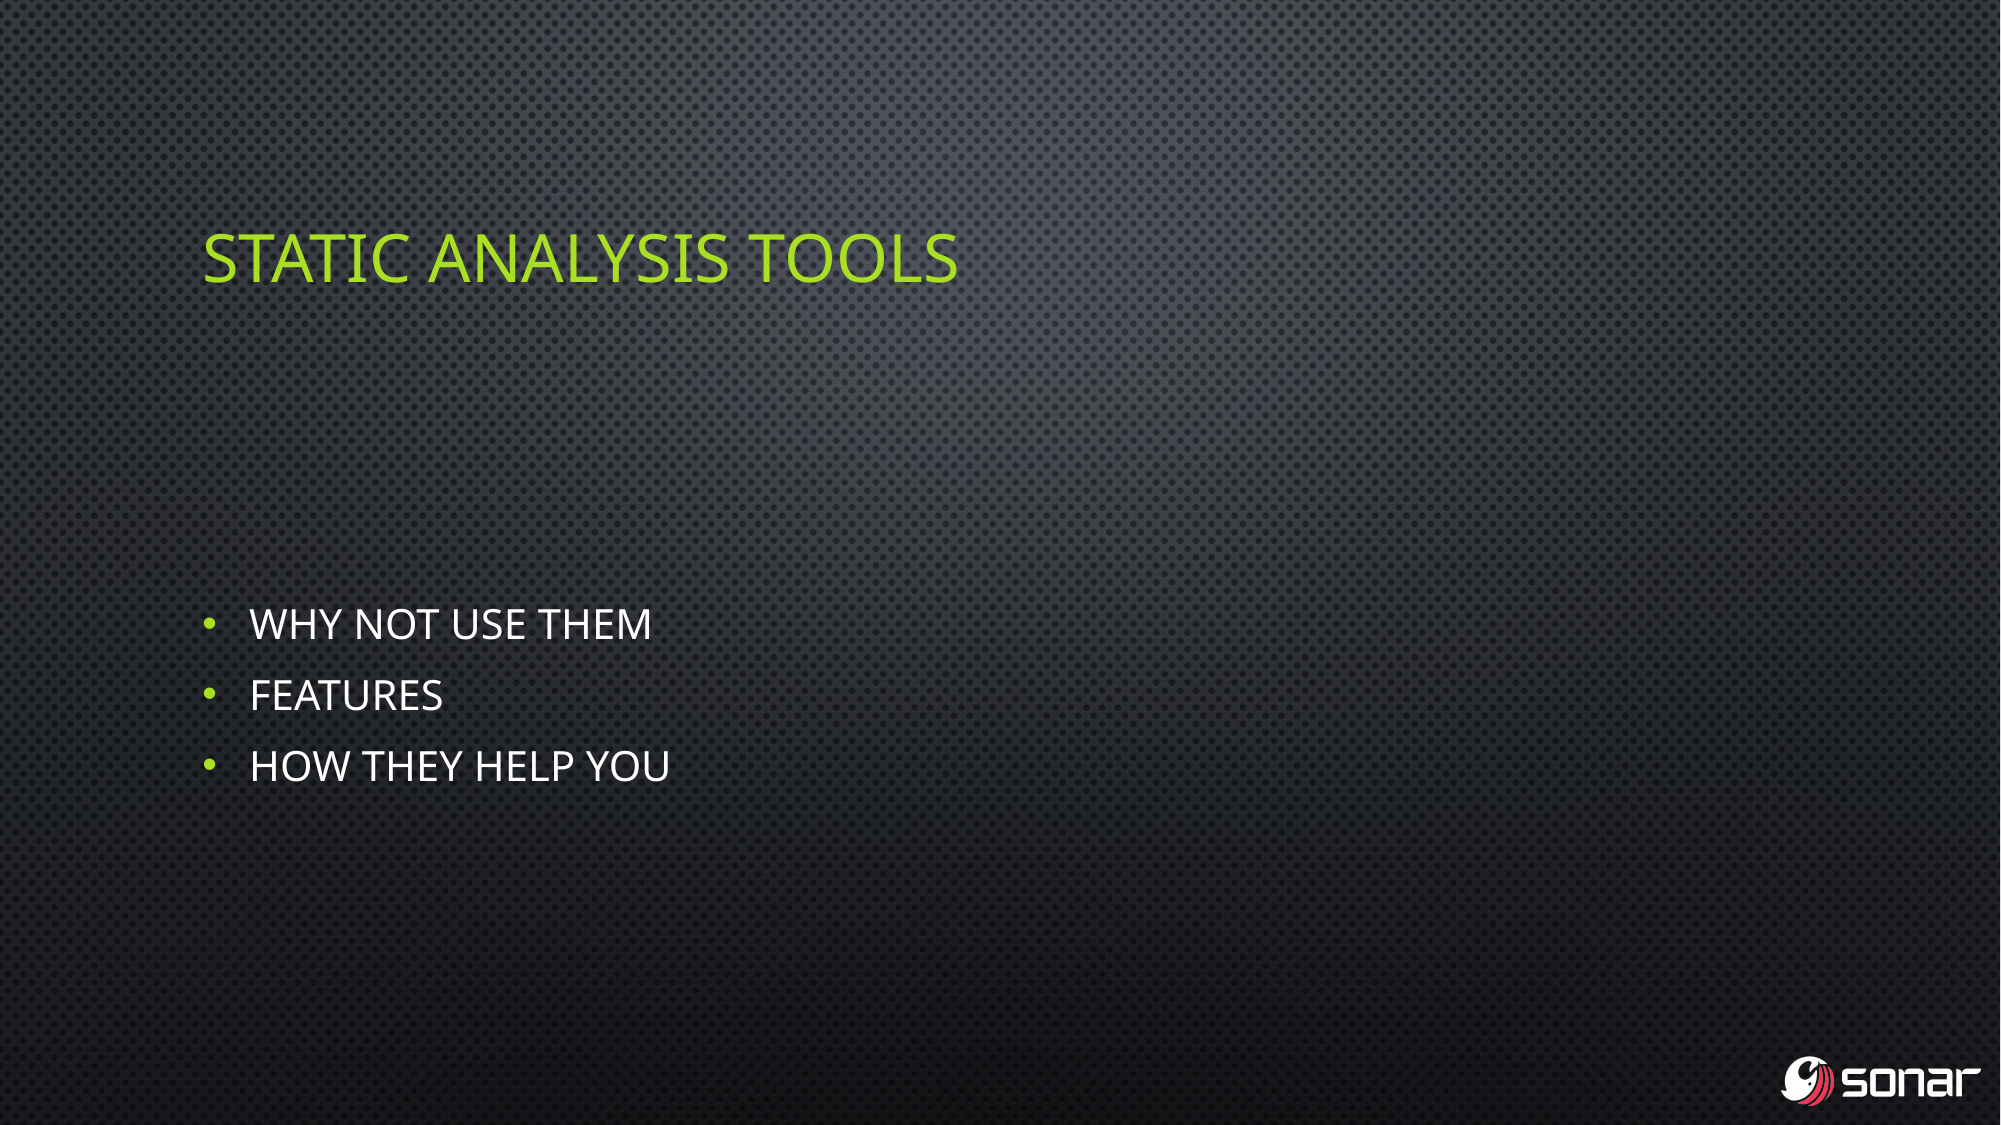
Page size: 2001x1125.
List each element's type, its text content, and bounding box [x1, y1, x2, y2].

picture [1762, 1037, 2000, 1125]
title Static analysis tools [187, 99, 1813, 413]
list Why not use them Features How they help you [187, 437, 1813, 950]
